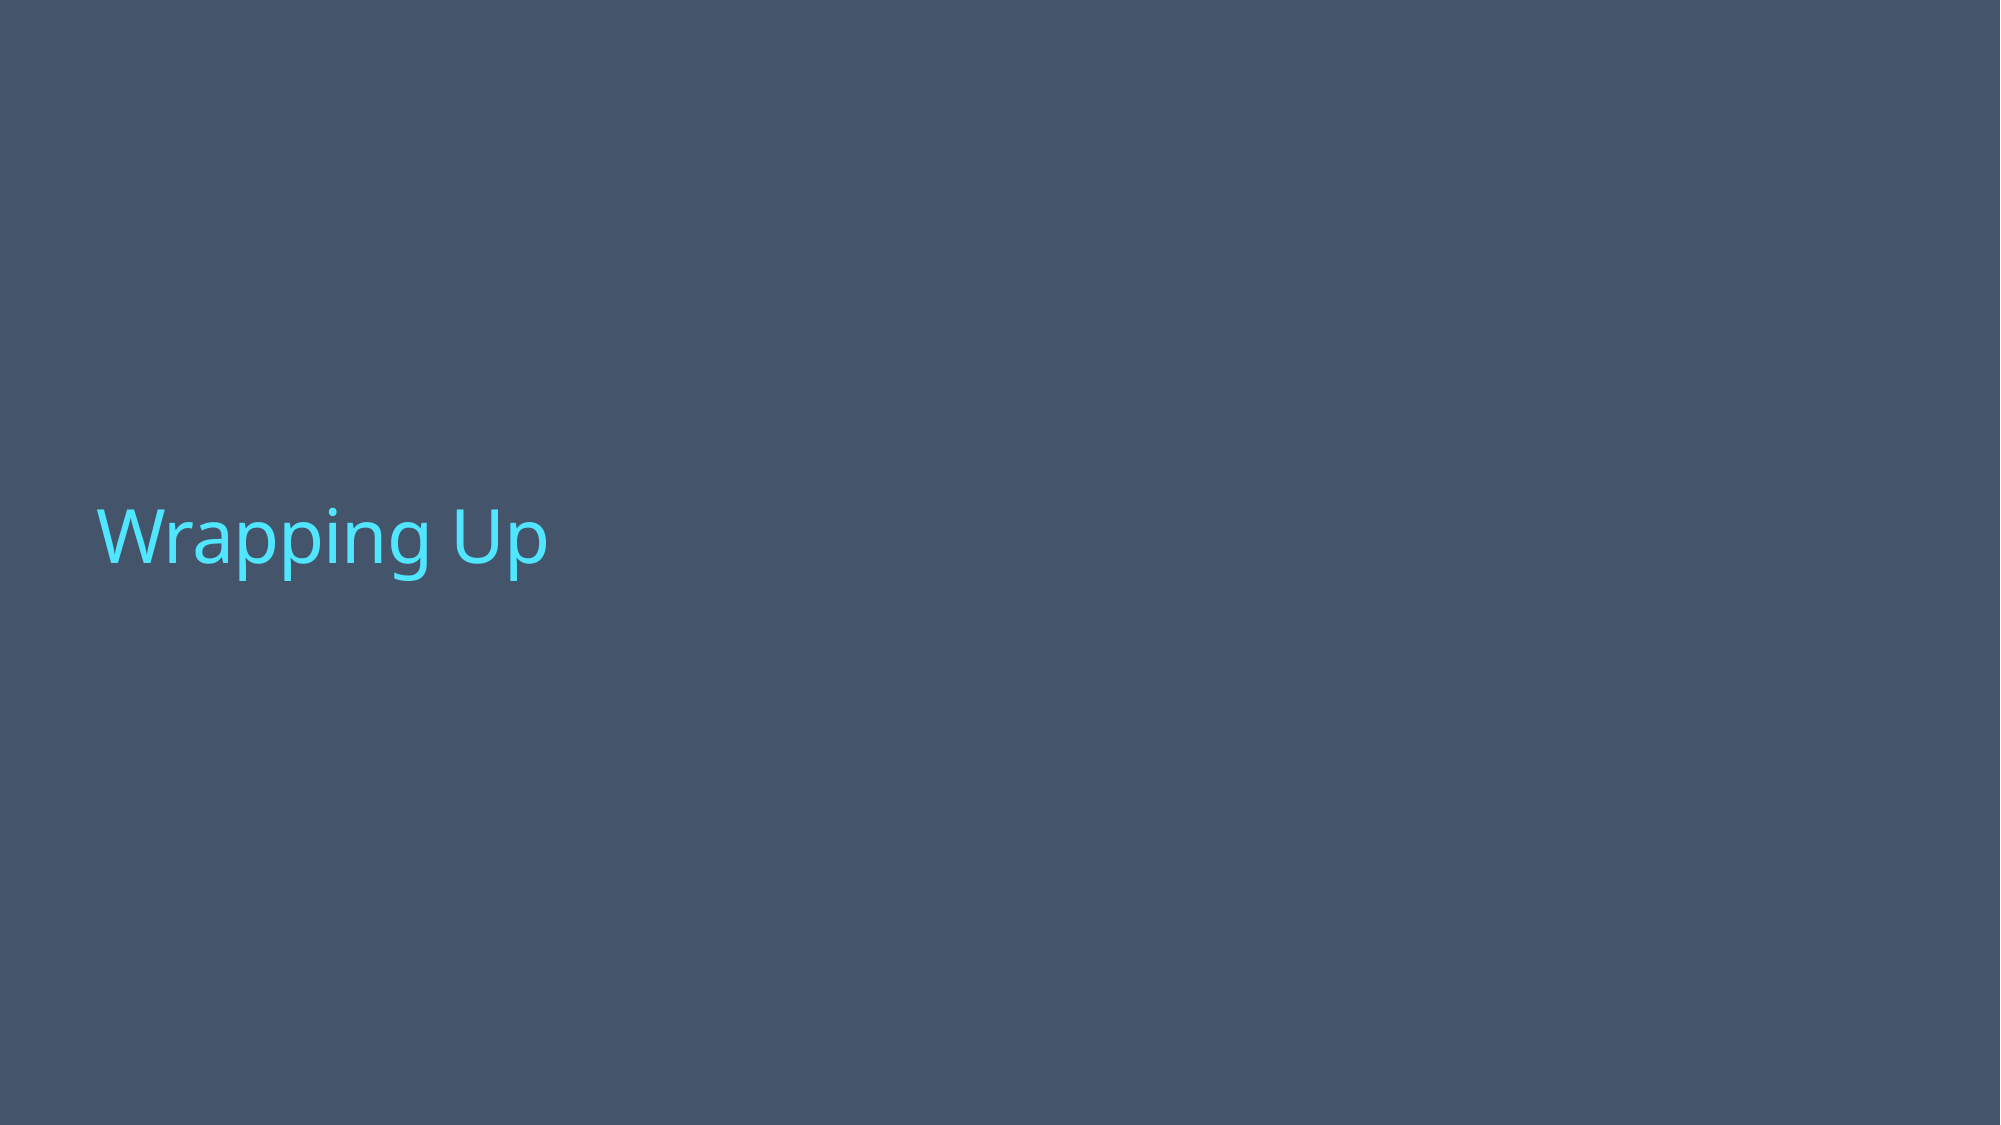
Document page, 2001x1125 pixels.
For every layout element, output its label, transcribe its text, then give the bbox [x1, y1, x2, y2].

title Wrapping Up [96, 497, 1596, 580]
